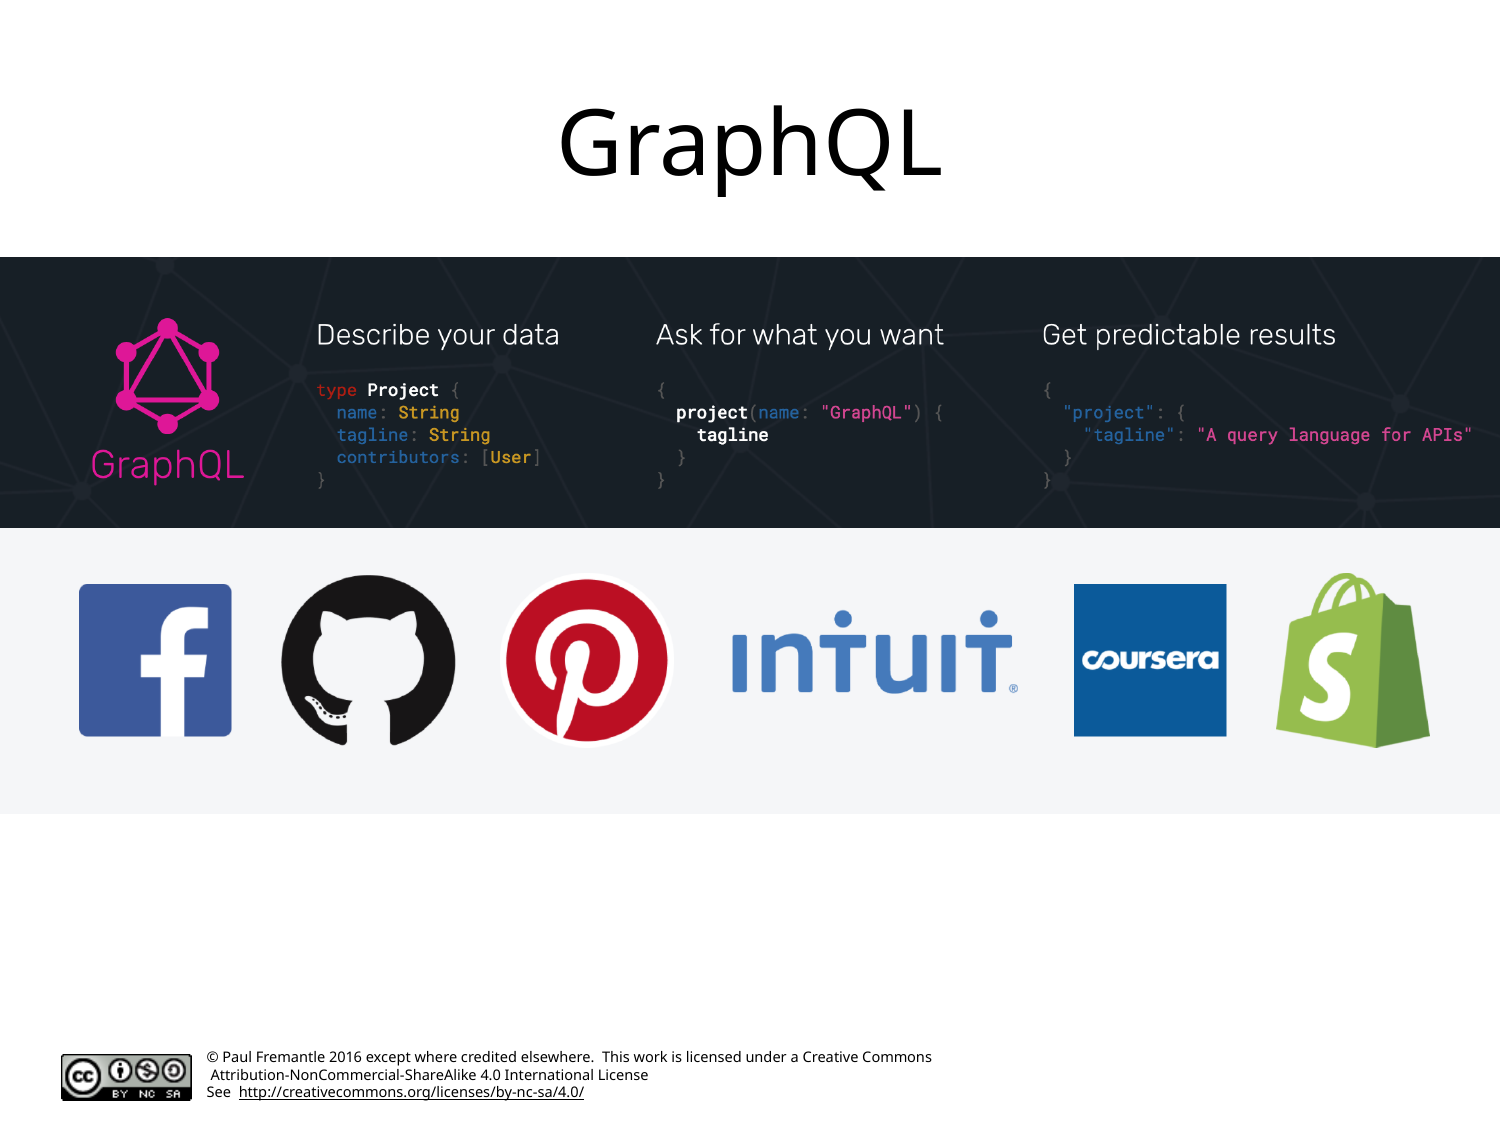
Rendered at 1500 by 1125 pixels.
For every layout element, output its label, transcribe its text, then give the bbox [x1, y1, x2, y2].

picture [0, 257, 1500, 814]
title GraphQL [75, 45, 1425, 233]
picture [61, 1054, 192, 1101]
